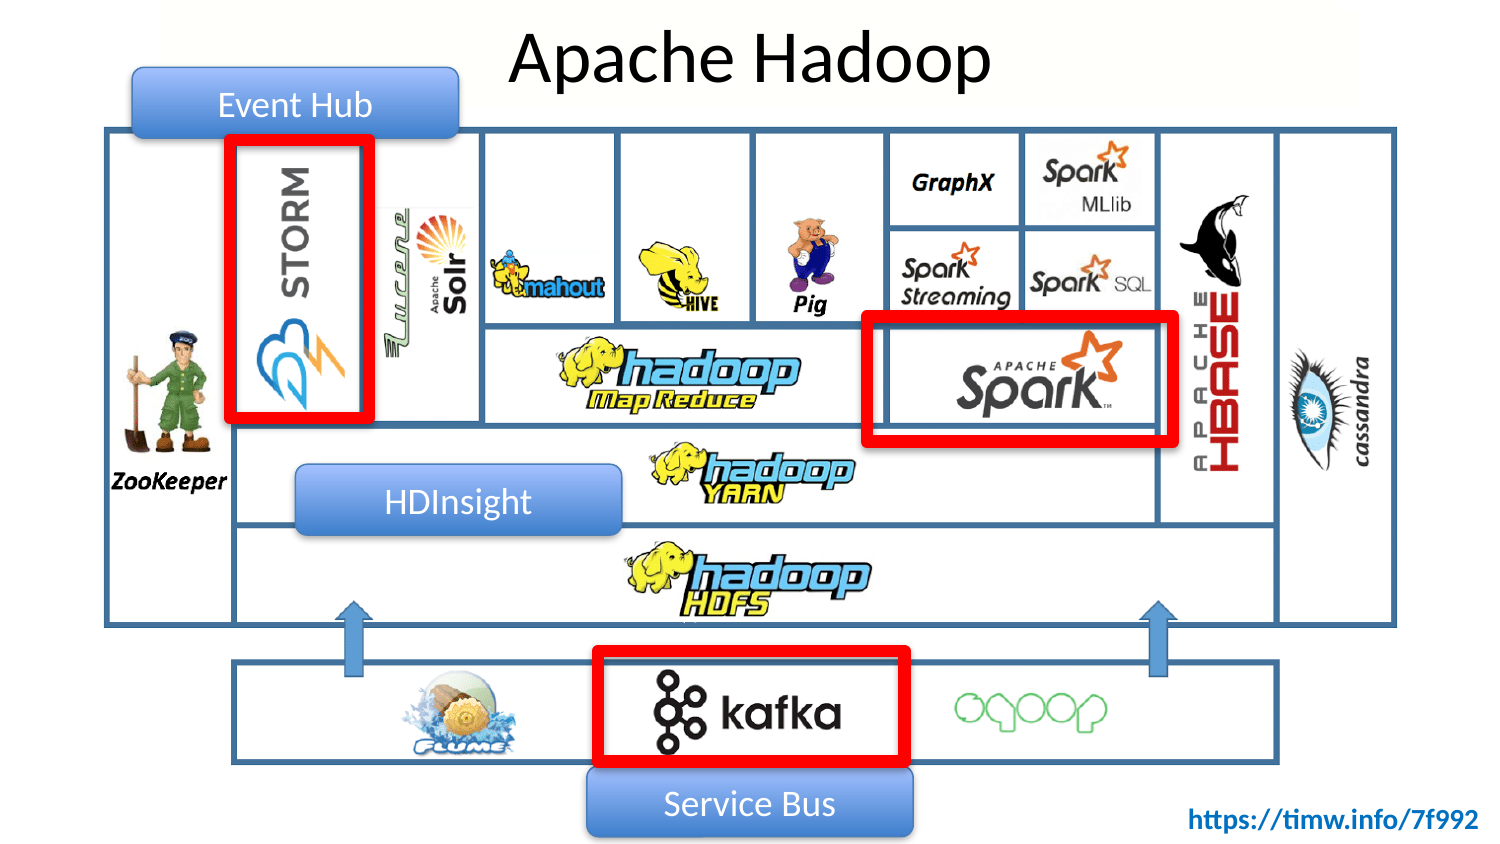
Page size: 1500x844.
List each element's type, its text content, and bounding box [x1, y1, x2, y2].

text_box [131, 67, 459, 419]
text_box https://timw.info/7f992 [1173, 792, 1500, 843]
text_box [586, 650, 914, 838]
picture [90, 0, 1410, 778]
